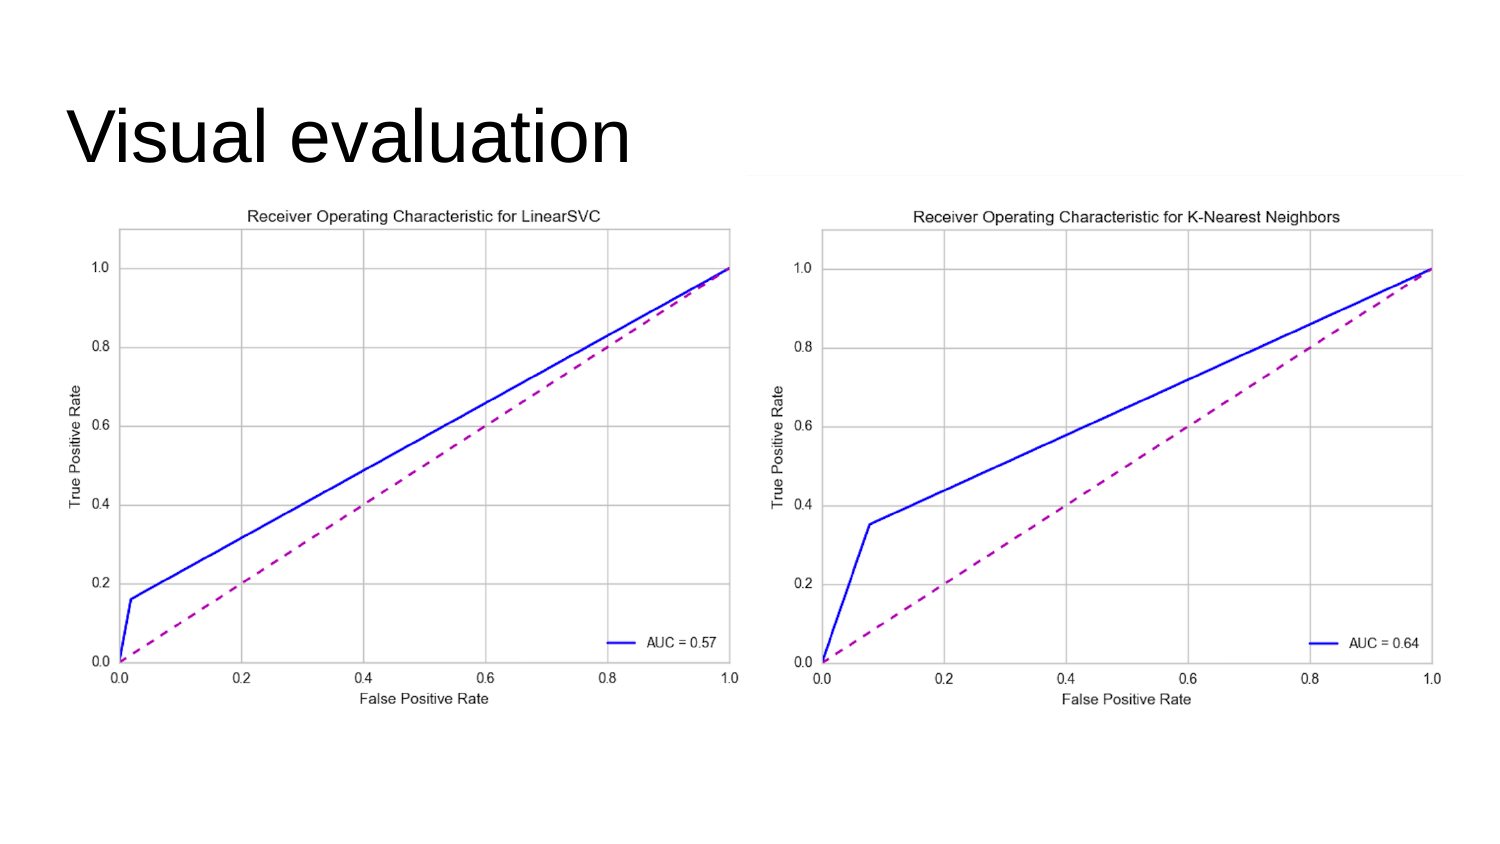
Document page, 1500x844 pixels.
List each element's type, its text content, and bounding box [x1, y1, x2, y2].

picture [37, 175, 1463, 715]
title Visual evaluation [51, 72, 1449, 167]
